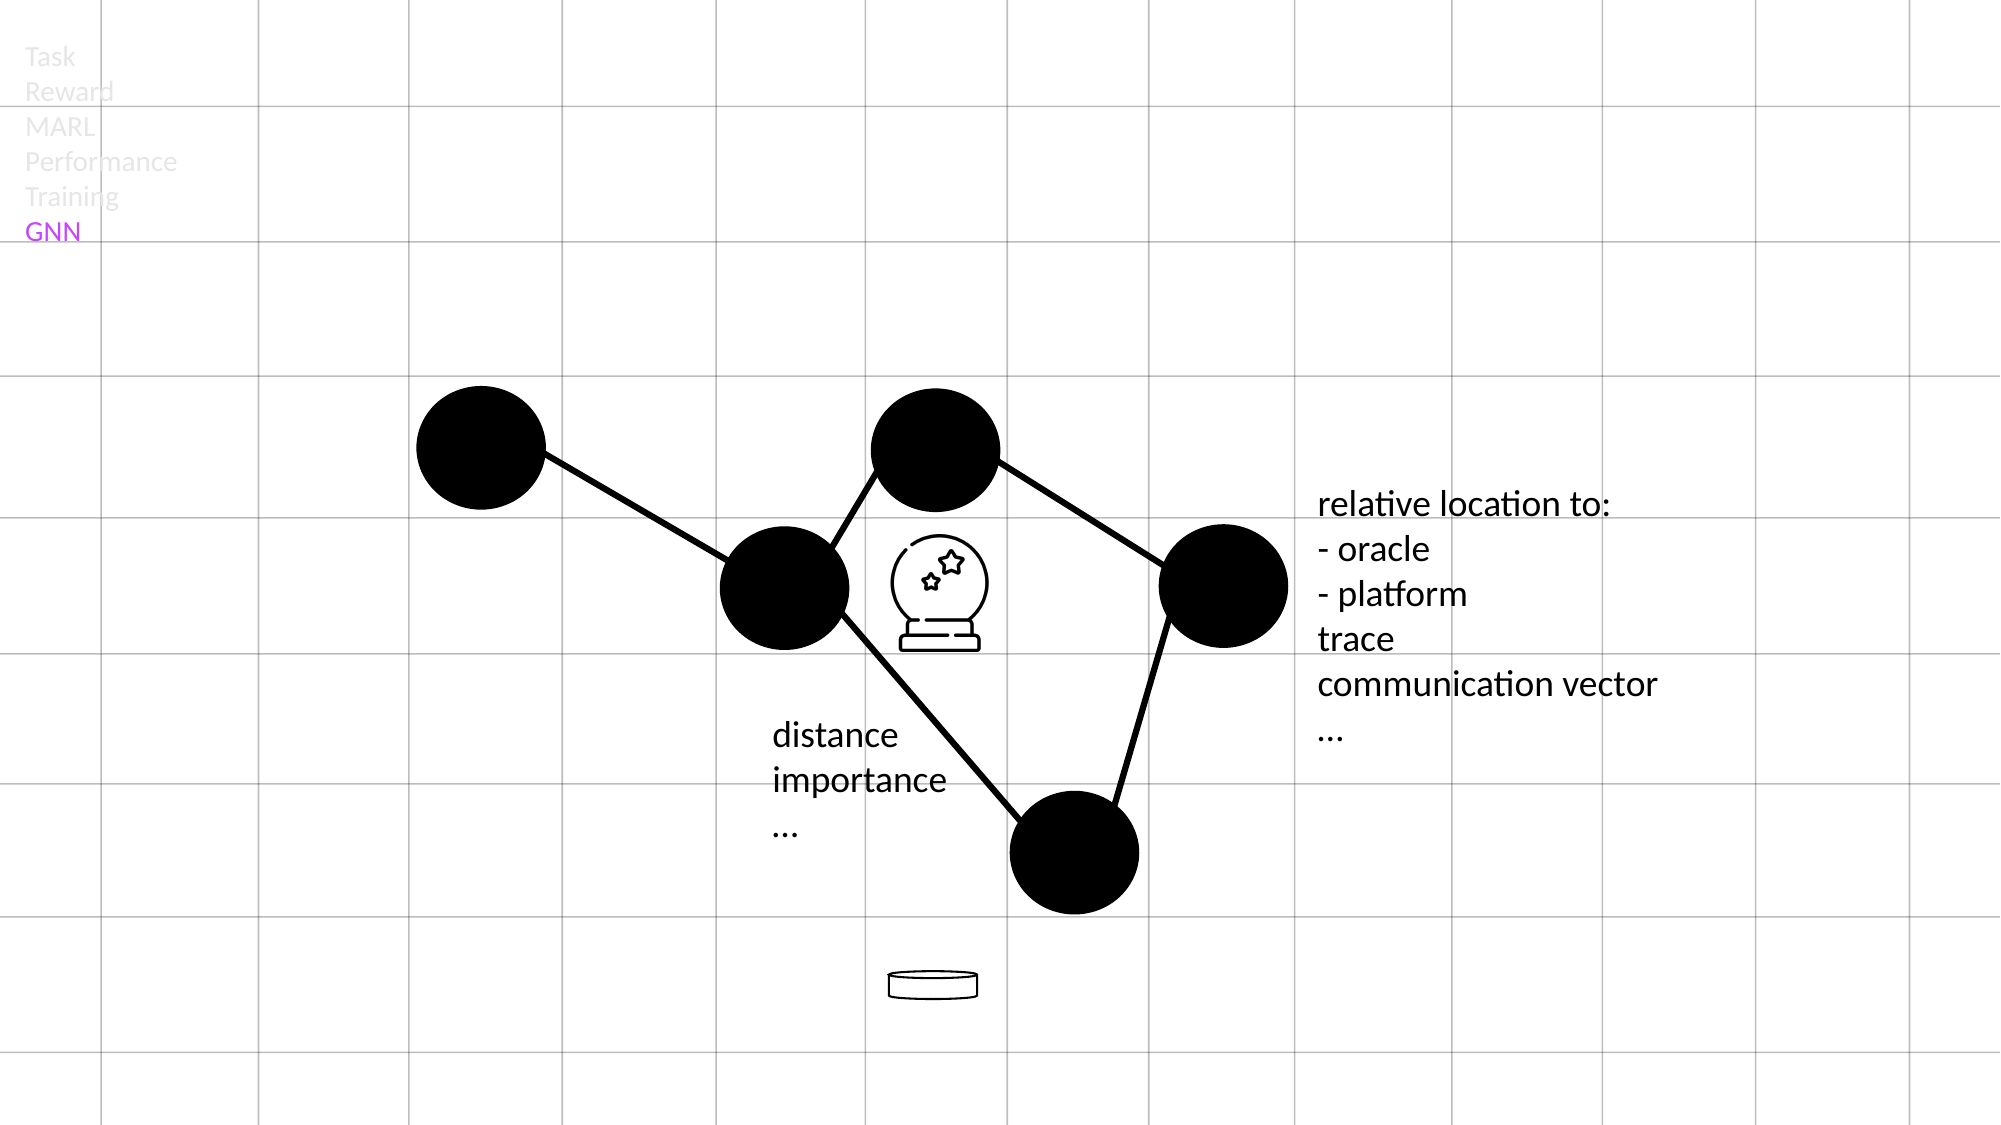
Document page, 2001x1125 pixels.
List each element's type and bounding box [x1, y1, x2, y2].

text_box [822, 591, 1029, 831]
picture [880, 534, 999, 591]
text_box [972, 445, 1173, 571]
text_box [529, 445, 746, 571]
text_box [1107, 608, 1173, 831]
text_box [822, 445, 893, 563]
text_box [0, 0, 2000, 1125]
